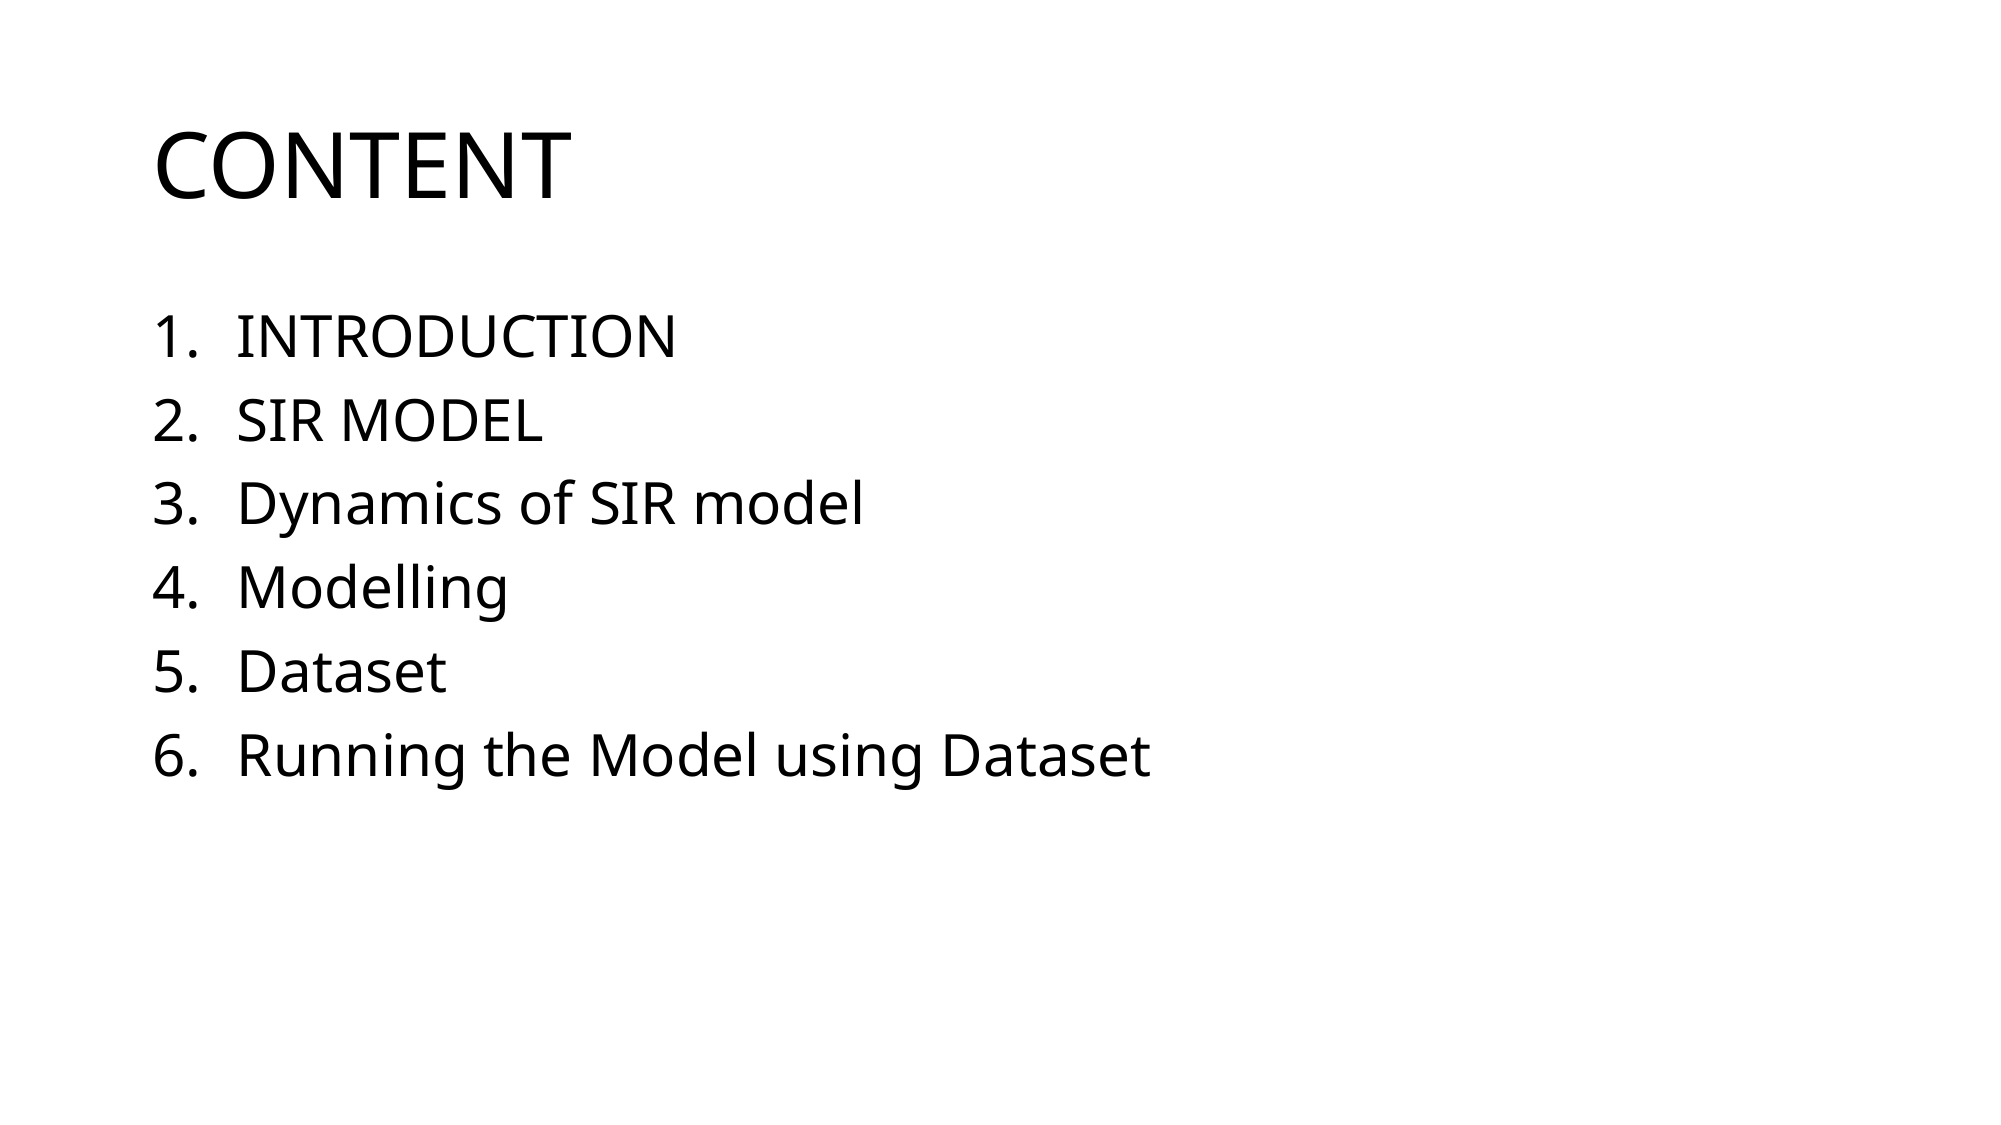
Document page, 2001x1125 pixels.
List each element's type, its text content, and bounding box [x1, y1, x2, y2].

list INTRODUCTION SIR MODEL Dynamics of SIR model Modelling Dataset Running the Model using Dataset [137, 299, 1863, 1014]
title CONTENT [137, 59, 1863, 278]
